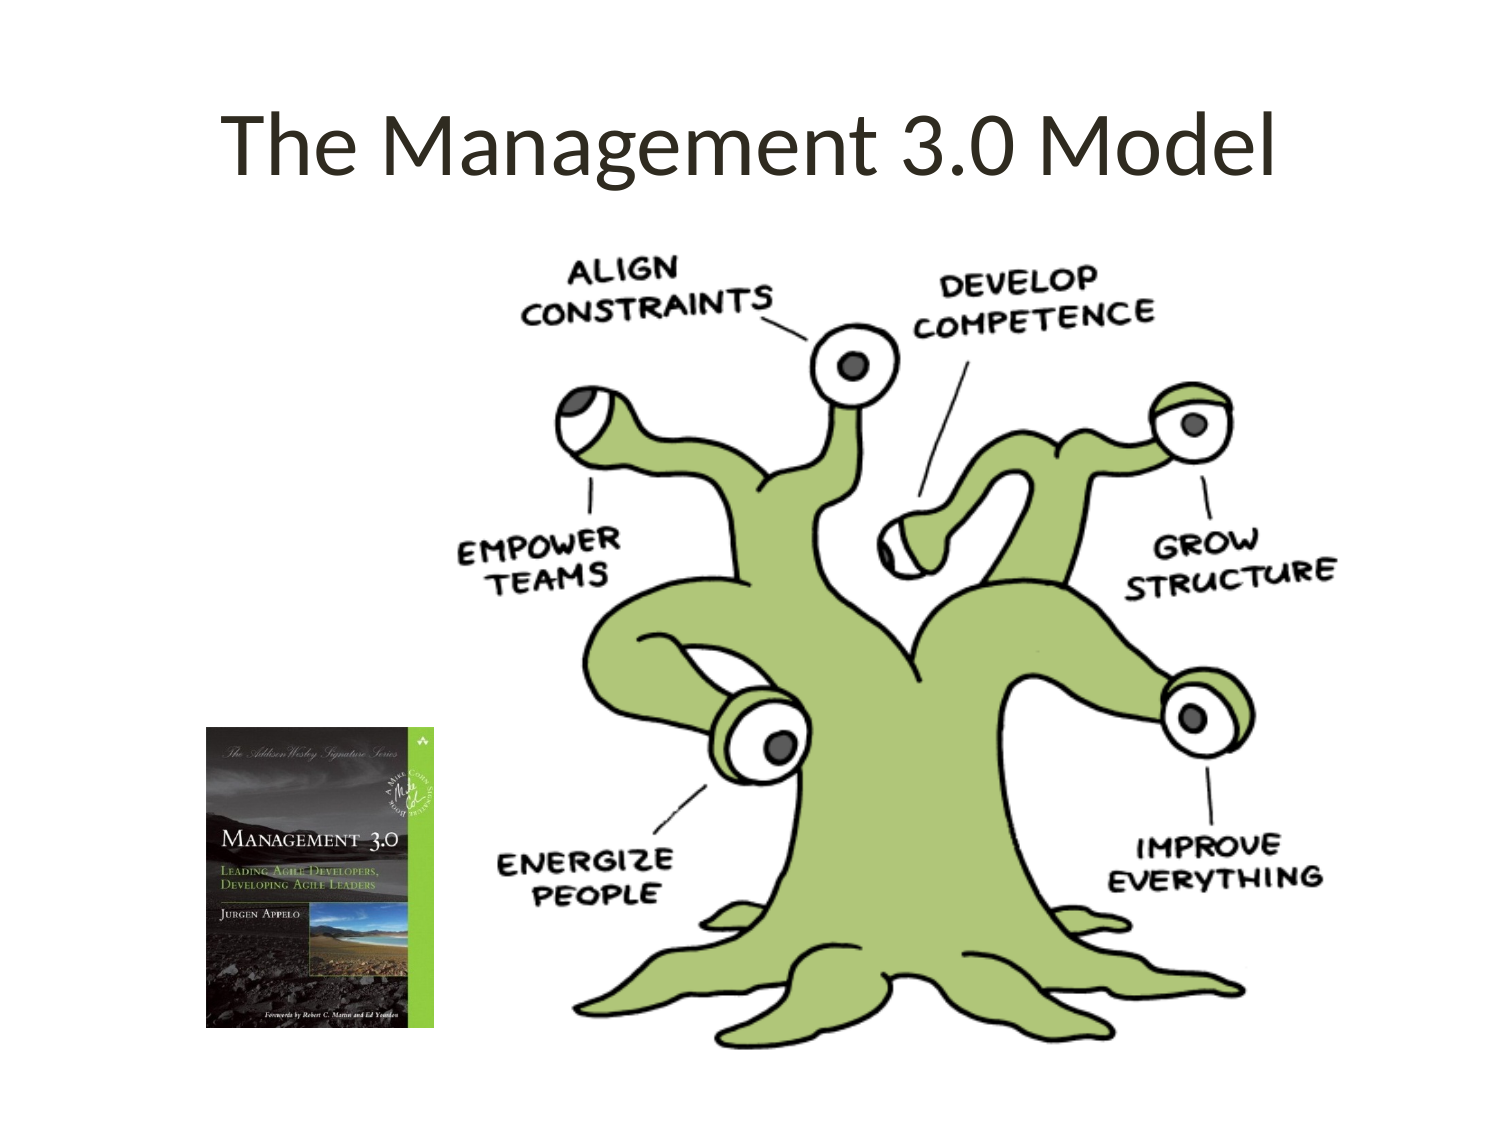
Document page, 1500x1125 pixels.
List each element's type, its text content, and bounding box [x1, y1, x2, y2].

picture [206, 727, 434, 1028]
picture [442, 243, 1345, 1059]
title The Management 3.0 Model [75, 45, 1425, 233]
